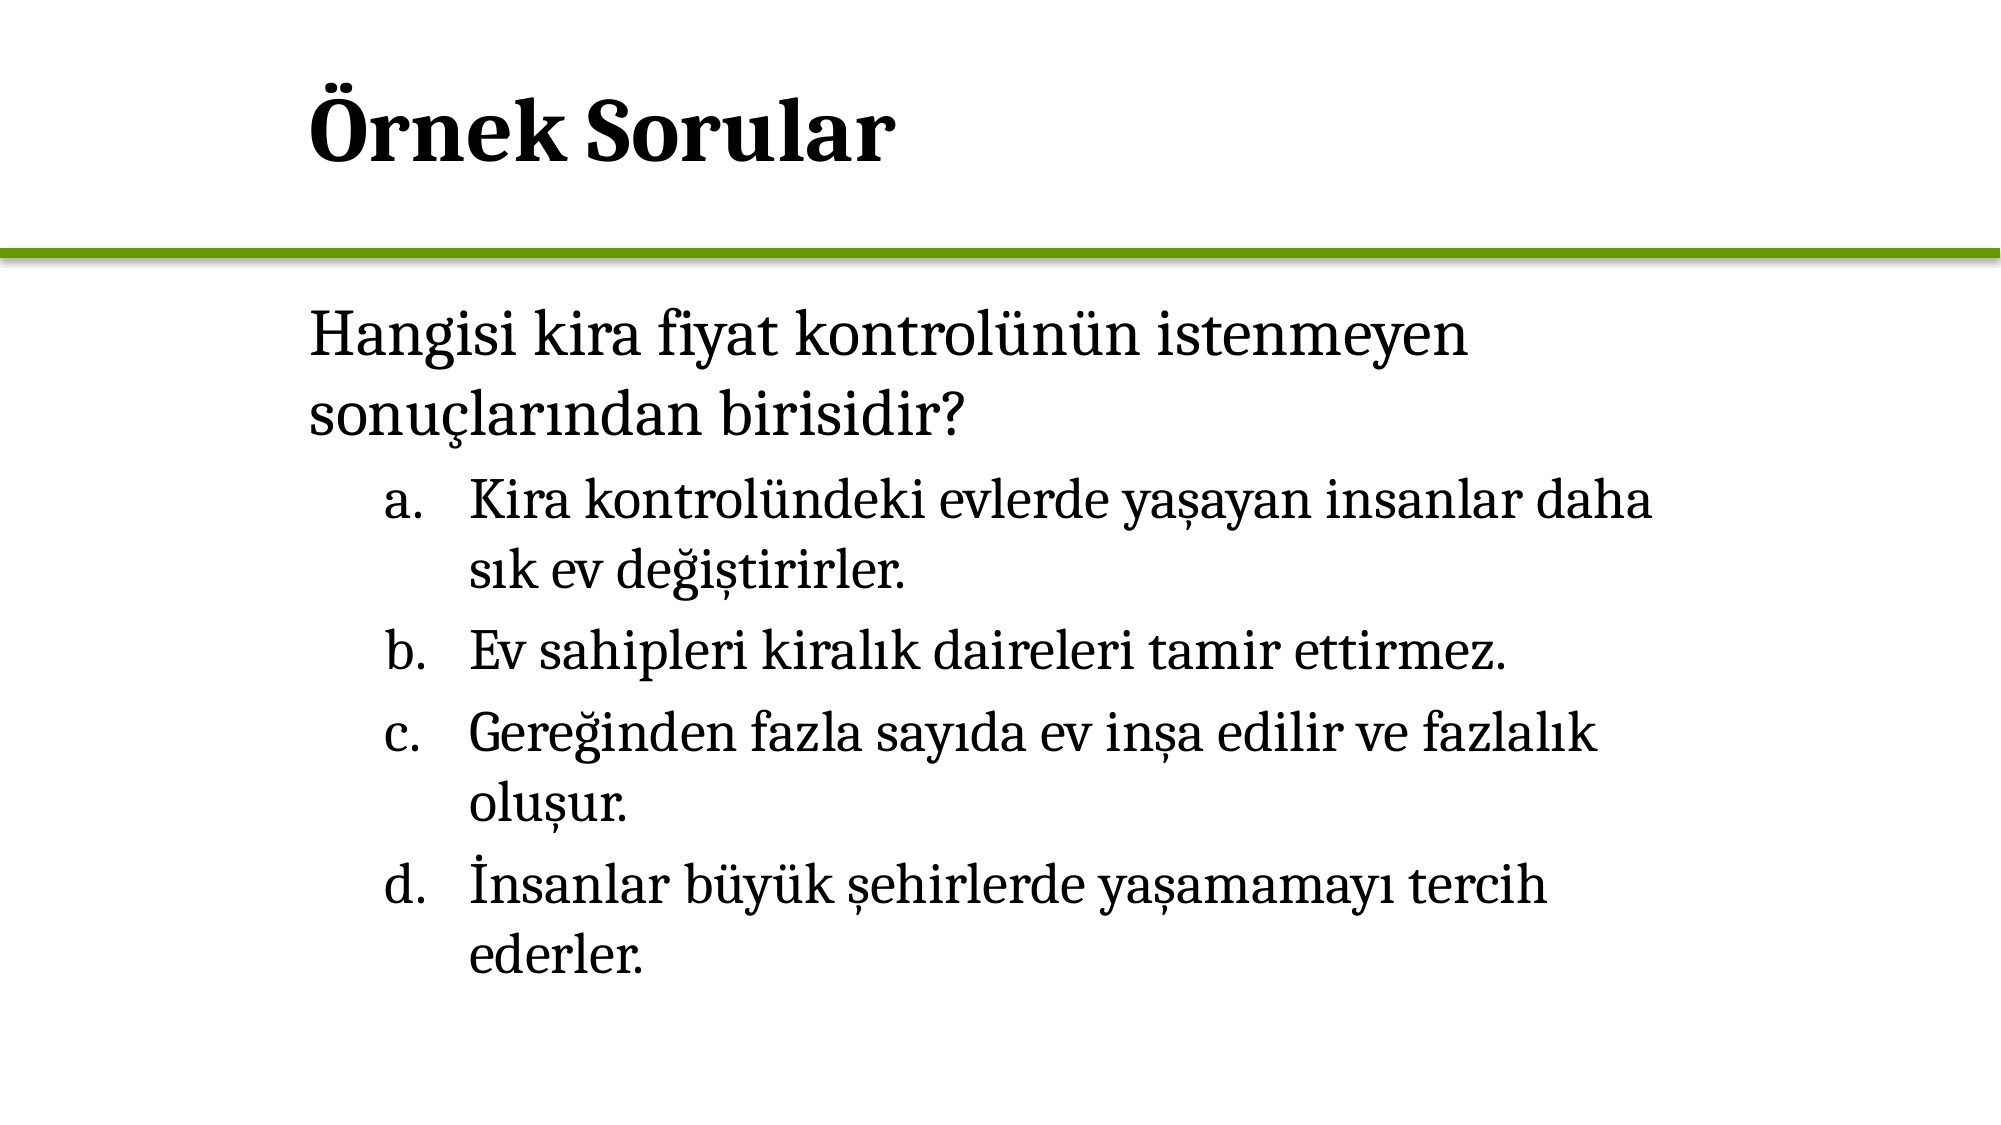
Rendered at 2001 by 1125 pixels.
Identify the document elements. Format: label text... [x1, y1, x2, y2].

list Hangisi kira fiyat kontrolünün istenmeyen sonuçlarından birisidir? Kira kontrolündeki evlerde yaşayan insanlar daha sık ev değiştirirler. Ev sahipleri kiralık daireleri tamir ettirmez. Gereğinden fazla sayıda ev inşa edilir ve fazlalık oluşur. İnsanlar büyük şehirlerde yaşamamayı tercih ederler. [294, 280, 1722, 1085]
title Örnek Sorular [294, 0, 1645, 251]
